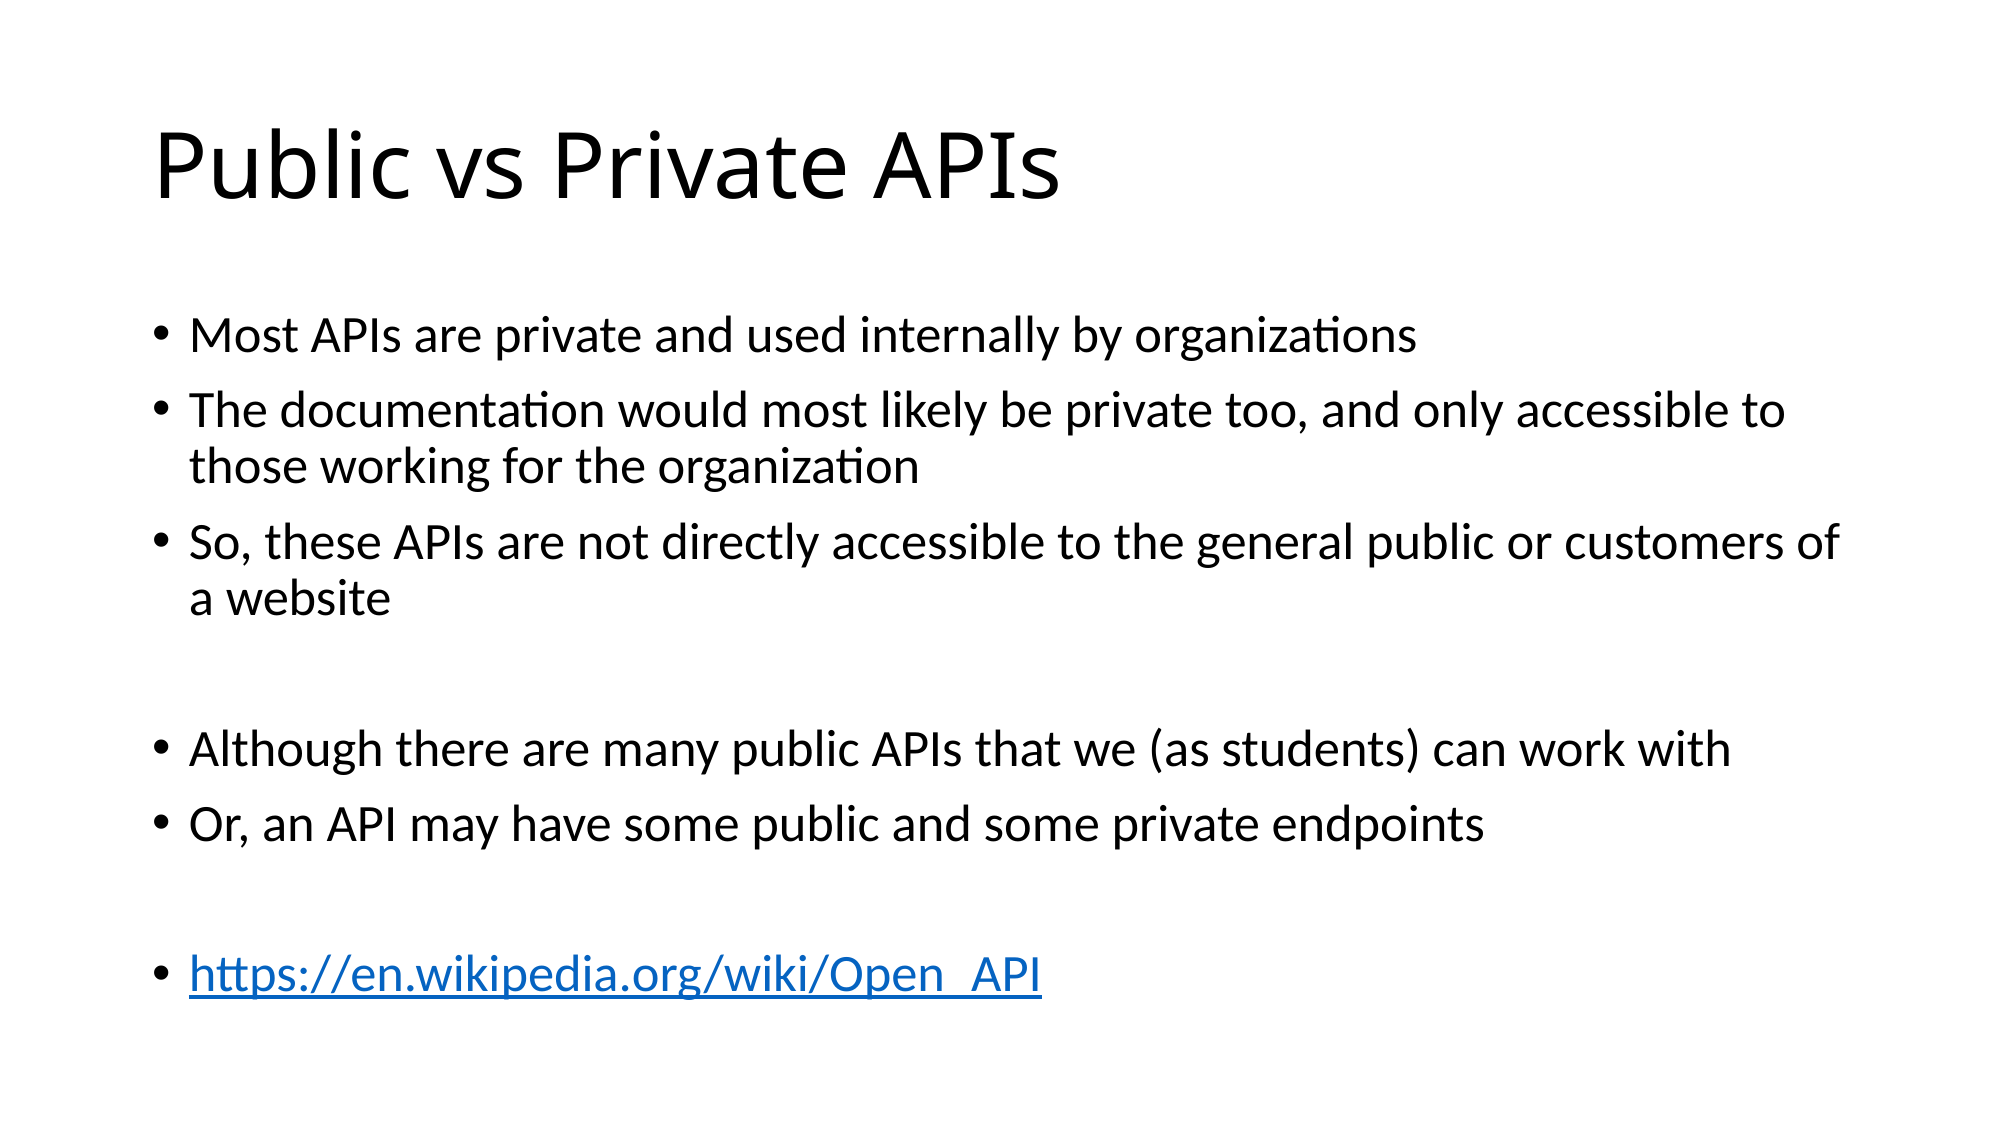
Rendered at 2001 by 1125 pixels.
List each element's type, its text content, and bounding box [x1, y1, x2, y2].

list Most APIs are private and used internally by organizations The documentation would most likely be private too, and only accessible to those working for the organization So, these APIs are not directly accessible to the general public or customers of a website Although there are many public APIs that we (as students) can work with Or, an API may have some public and some private endpoints https://en.wikipedia.org/wiki/Open_API [137, 299, 1863, 1014]
title Public vs Private APIs [137, 59, 1863, 278]
